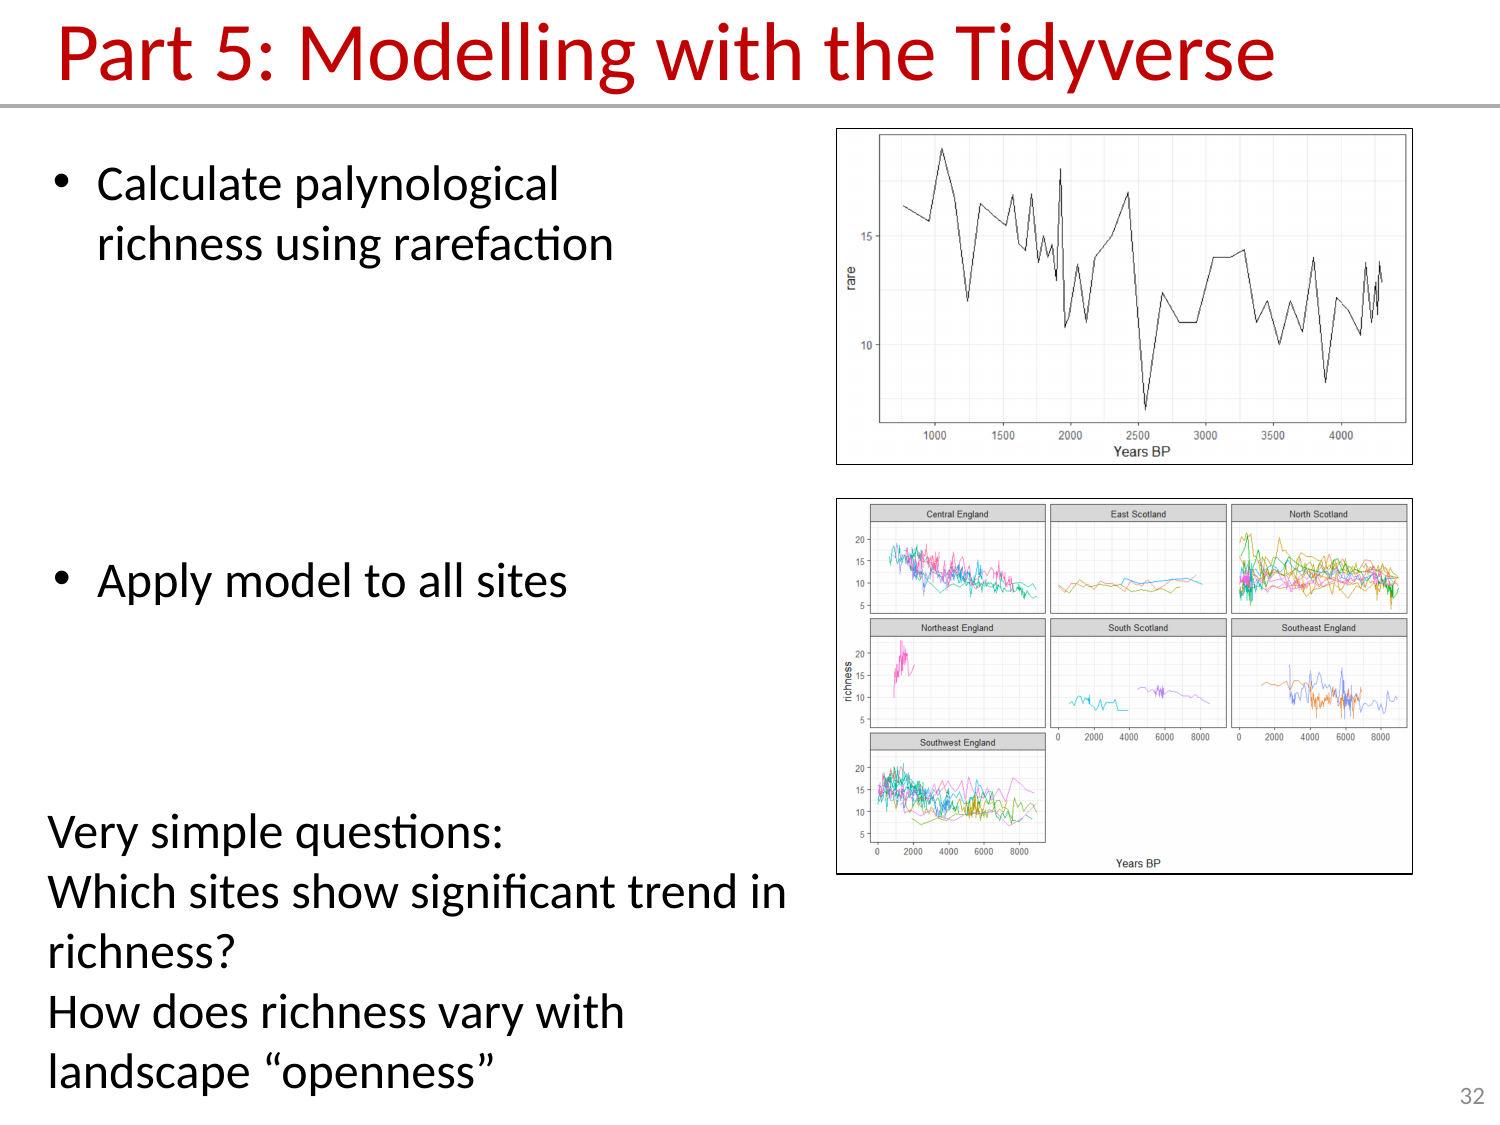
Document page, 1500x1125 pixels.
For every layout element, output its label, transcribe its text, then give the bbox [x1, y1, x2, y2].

text_box Very simple questions: Which sites show significant trend in richness? How does richness vary with landscape “openness” [32, 791, 816, 1107]
text_box Apply model to all sites [38, 539, 822, 615]
slide_number 32 [1162, 1065, 1500, 1125]
title Part 5: Modelling with the Tidyverse [41, 0, 1500, 107]
text_box Calculate palynological richness using rarefaction [38, 143, 750, 278]
picture [837, 499, 1412, 874]
picture [837, 128, 1412, 465]
